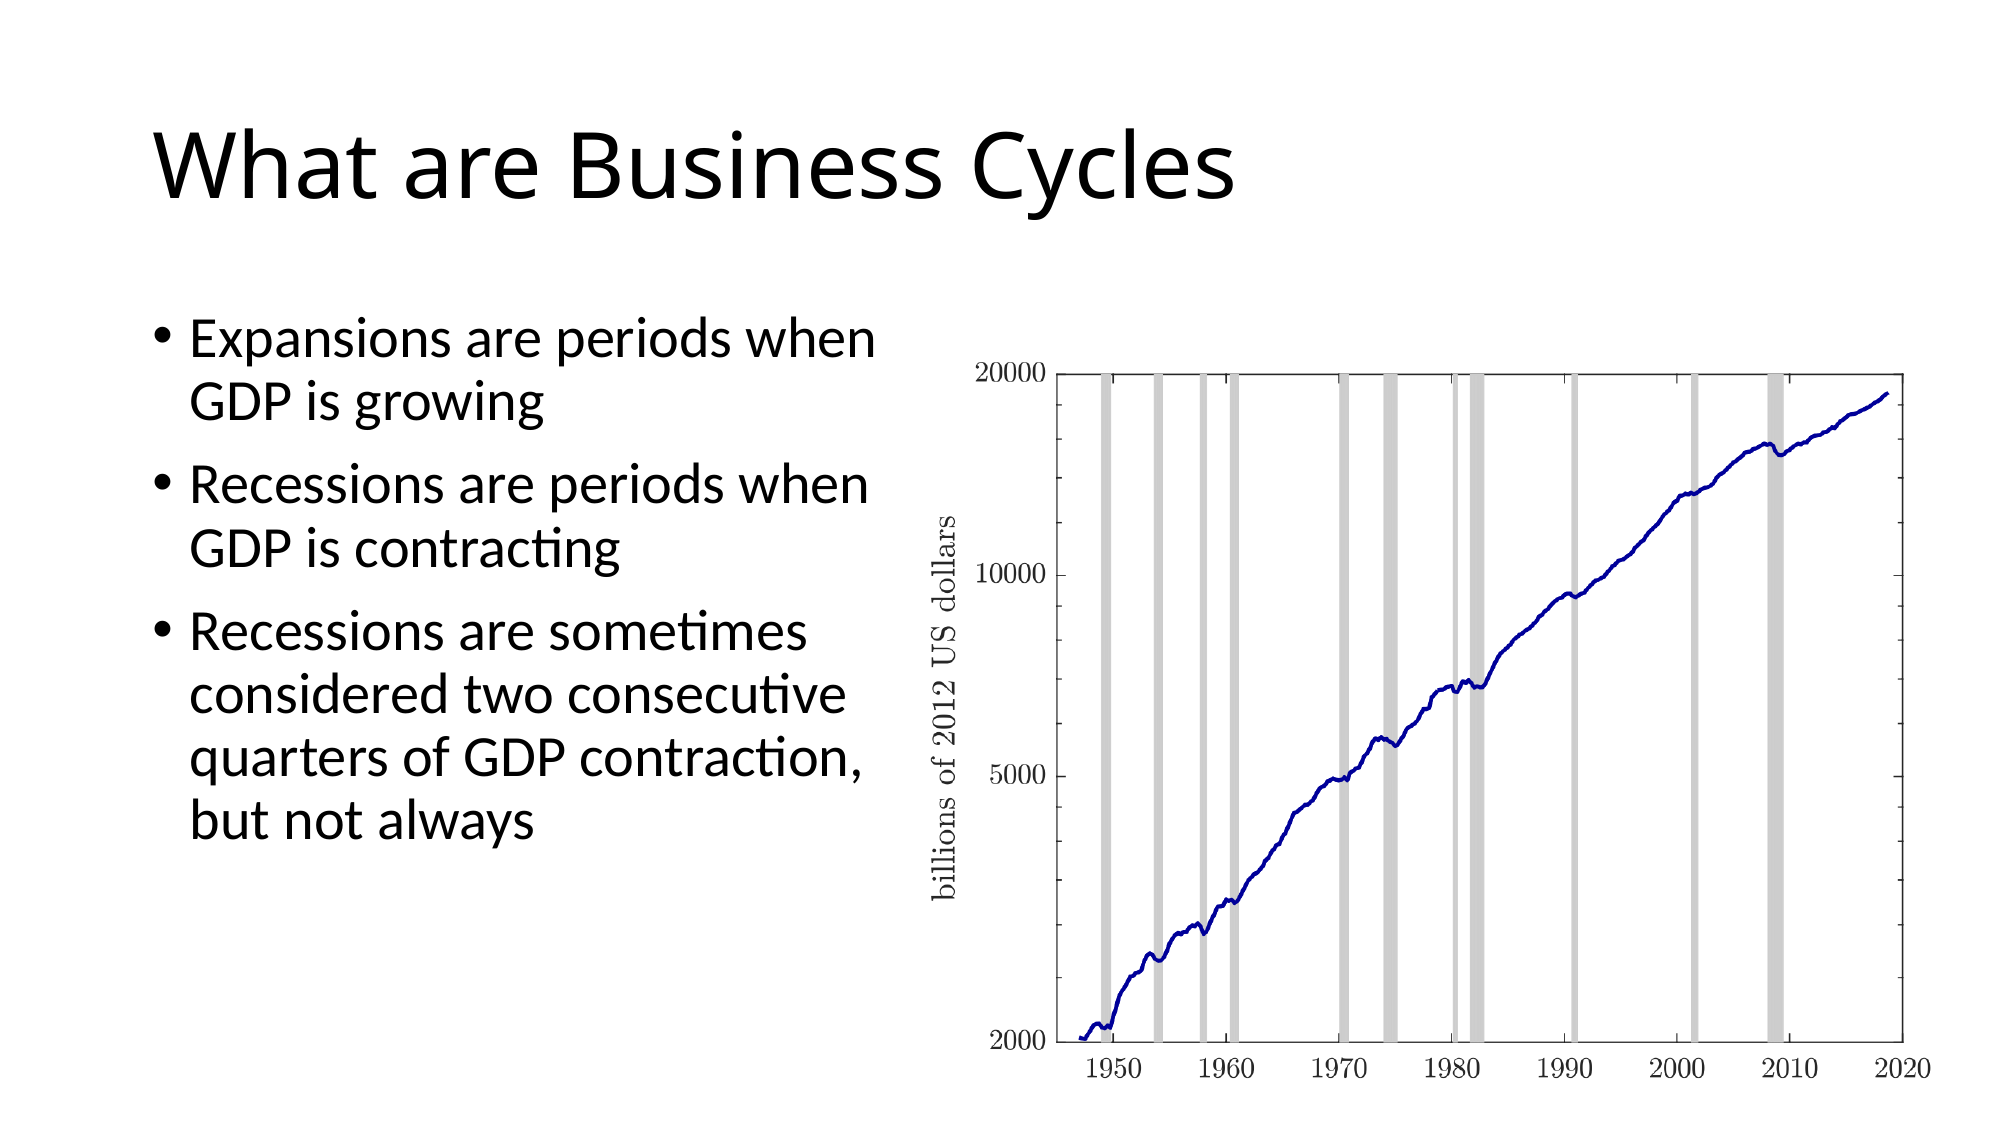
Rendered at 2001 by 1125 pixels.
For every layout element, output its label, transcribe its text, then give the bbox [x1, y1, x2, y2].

picture [920, 321, 2000, 1125]
title What are Business Cycles [137, 59, 1863, 278]
list Expansions are periods when GDP is growing Recessions are periods when GDP is contracting Recessions are sometimes considered two consecutive quarters of GDP contraction, but not always [137, 299, 1863, 1014]
